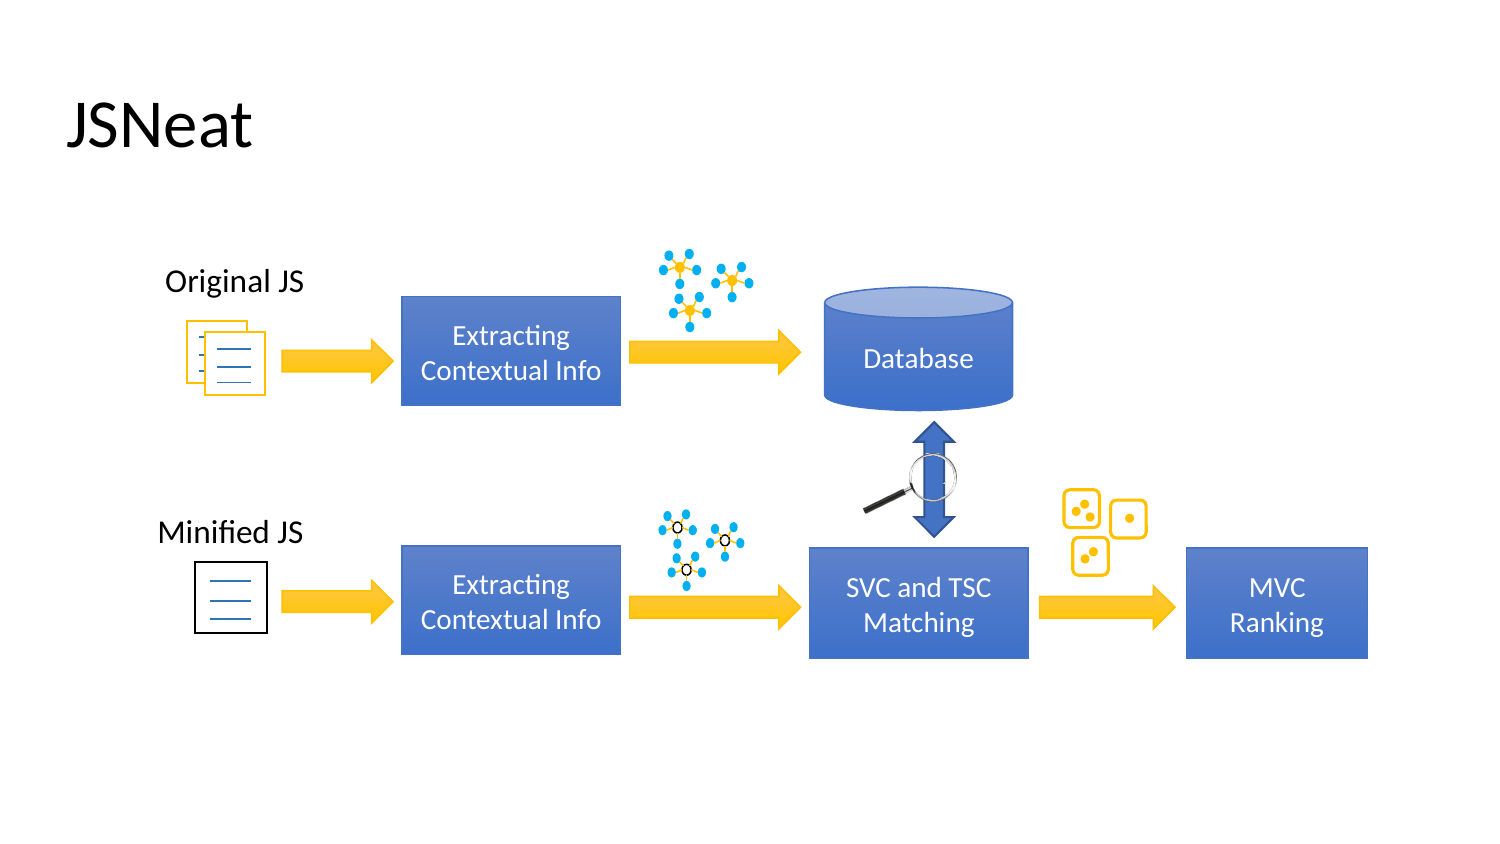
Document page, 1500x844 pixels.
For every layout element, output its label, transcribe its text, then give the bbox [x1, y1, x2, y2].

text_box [1063, 489, 1147, 576]
text_box [920, 523, 948, 537]
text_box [147, 248, 1013, 411]
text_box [124, 502, 801, 655]
title JSNeat [51, 72, 1449, 167]
text_box SVC and TSC Matching [809, 548, 1029, 659]
text_box [1039, 585, 1175, 629]
text_box [914, 422, 954, 452]
text_box MVC Ranking [1186, 548, 1368, 659]
picture [862, 453, 957, 514]
